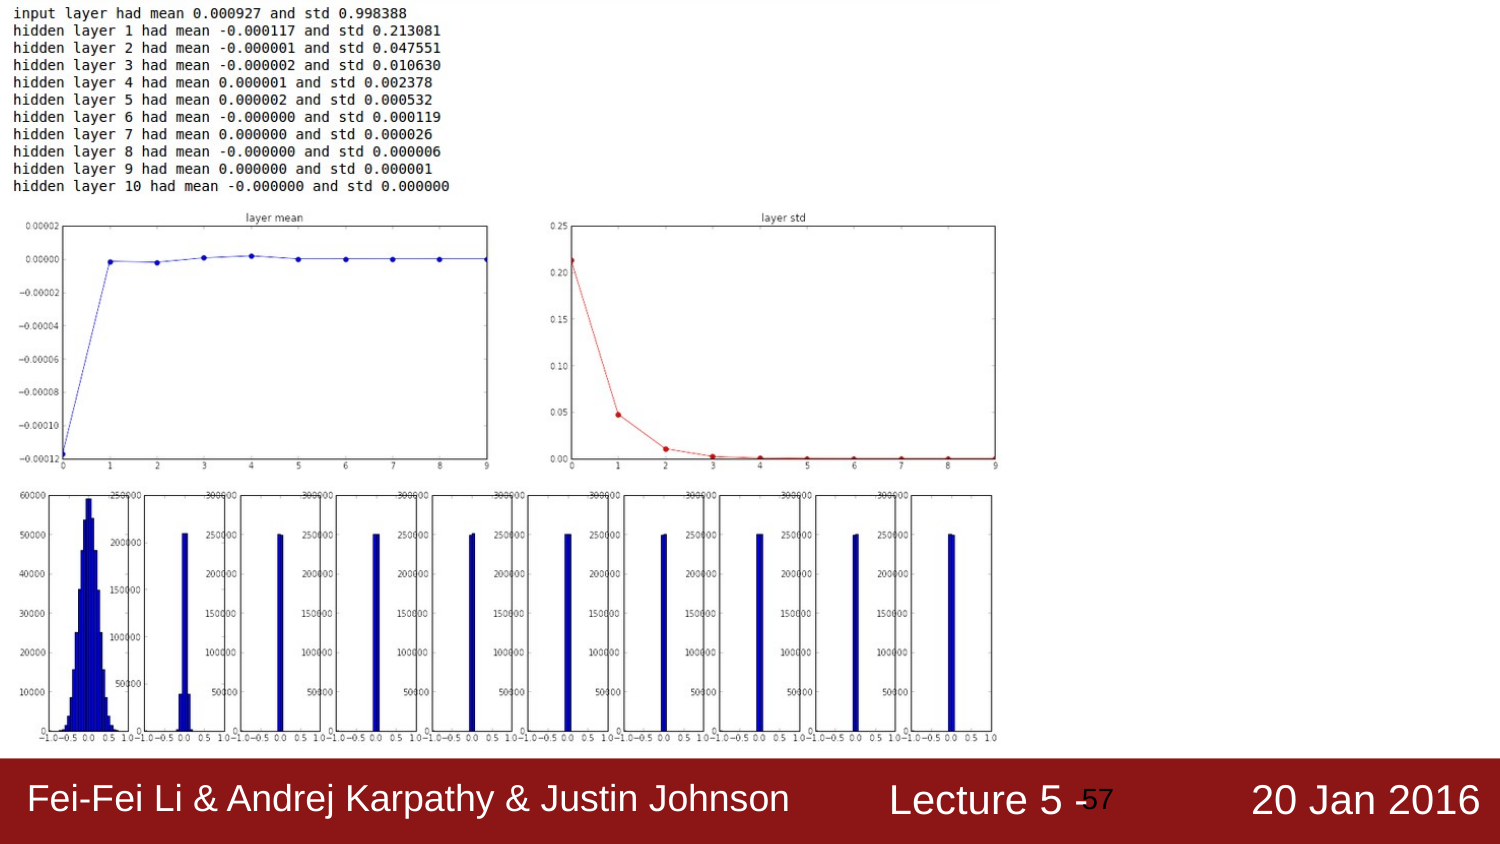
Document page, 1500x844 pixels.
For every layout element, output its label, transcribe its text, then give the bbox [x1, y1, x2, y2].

slide_number ‹#› [1066, 765, 1157, 831]
picture [9, 0, 1003, 745]
